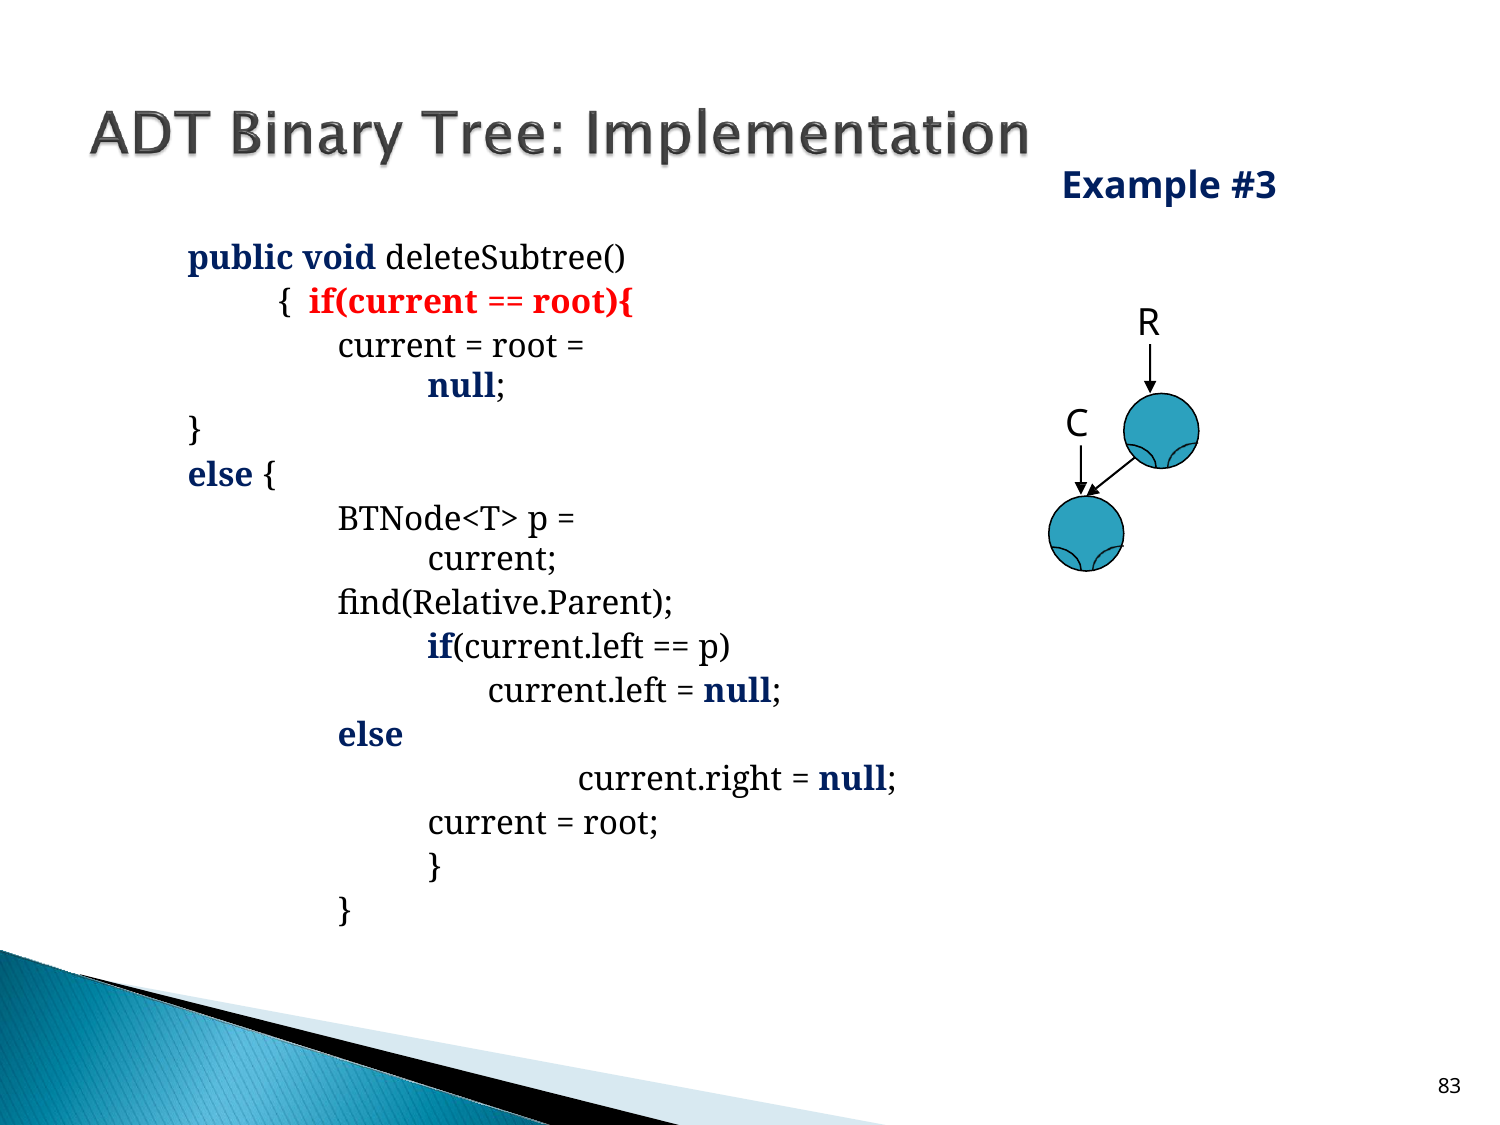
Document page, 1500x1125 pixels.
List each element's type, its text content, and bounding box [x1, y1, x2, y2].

text_box [1126, 444, 1157, 468]
slide_number 10 [1435, 1054, 1469, 1125]
text_box [1090, 543, 1125, 572]
text_box C [1063, 398, 1094, 444]
title Example #3 [222, 149, 1278, 350]
text_box [1086, 456, 1136, 497]
picture [0, 948, 558, 1125]
text_box [49, 83, 1089, 180]
text_box public void deleteSubtree(){ if(current == root){ current = root = null; } else { BTNode<T> p = current; find(Relative.Parent); if(current.left == p) current.left = null; else current.right = null; current = root; } } [185, 232, 931, 930]
text_box [1074, 445, 1088, 495]
text_box [1123, 393, 1199, 469]
text_box [1143, 350, 1157, 394]
text_box [1051, 546, 1082, 571]
text_box [1165, 440, 1199, 469]
text_box [1048, 496, 1124, 572]
